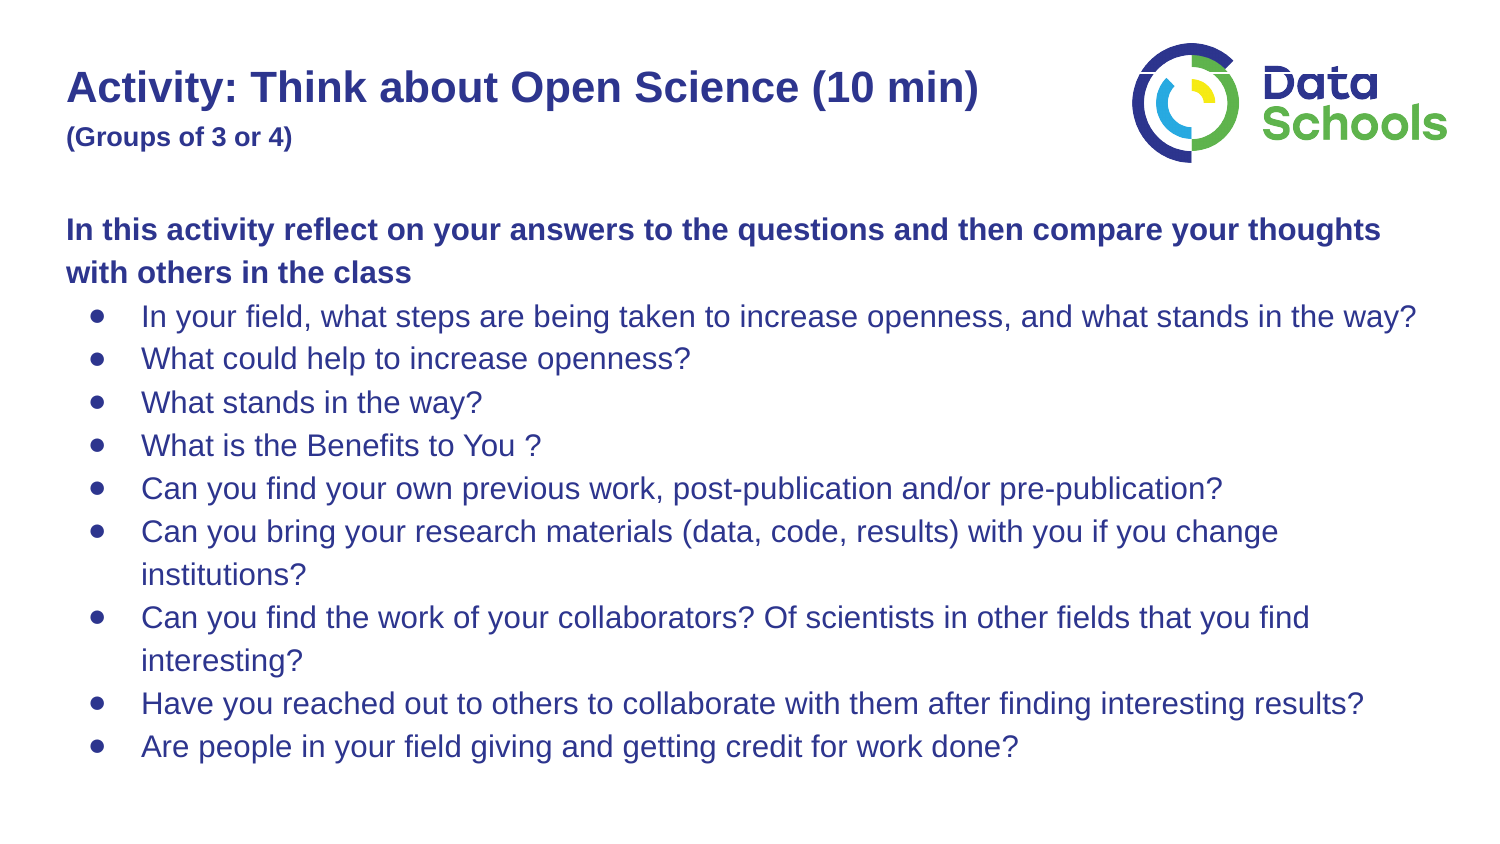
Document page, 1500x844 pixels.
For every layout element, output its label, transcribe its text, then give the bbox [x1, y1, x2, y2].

list In this activity reflect on your answers to the questions and then compare your thoughts with others in the class In your field, what steps are being taken to increase openness, and what stands in the way? What could help to increase openness? What stands in the way? What is the Benefits to You ? Can you find your own previous work, post-publication and/or pre-publication? Can you bring your research materials (data, code, results) with you if you change institutions? Can you find the work of your collaborators? Of scientists in other fields that you find interesting? Have you reached out to others to collaborate with them after finding interesting results? Are people in your field giving and getting credit for work done? [51, 189, 1449, 829]
title Activity: Think about Open Science (10 min) (Groups of 3 or 4) [51, 72, 1128, 167]
picture [1132, 43, 1447, 163]
